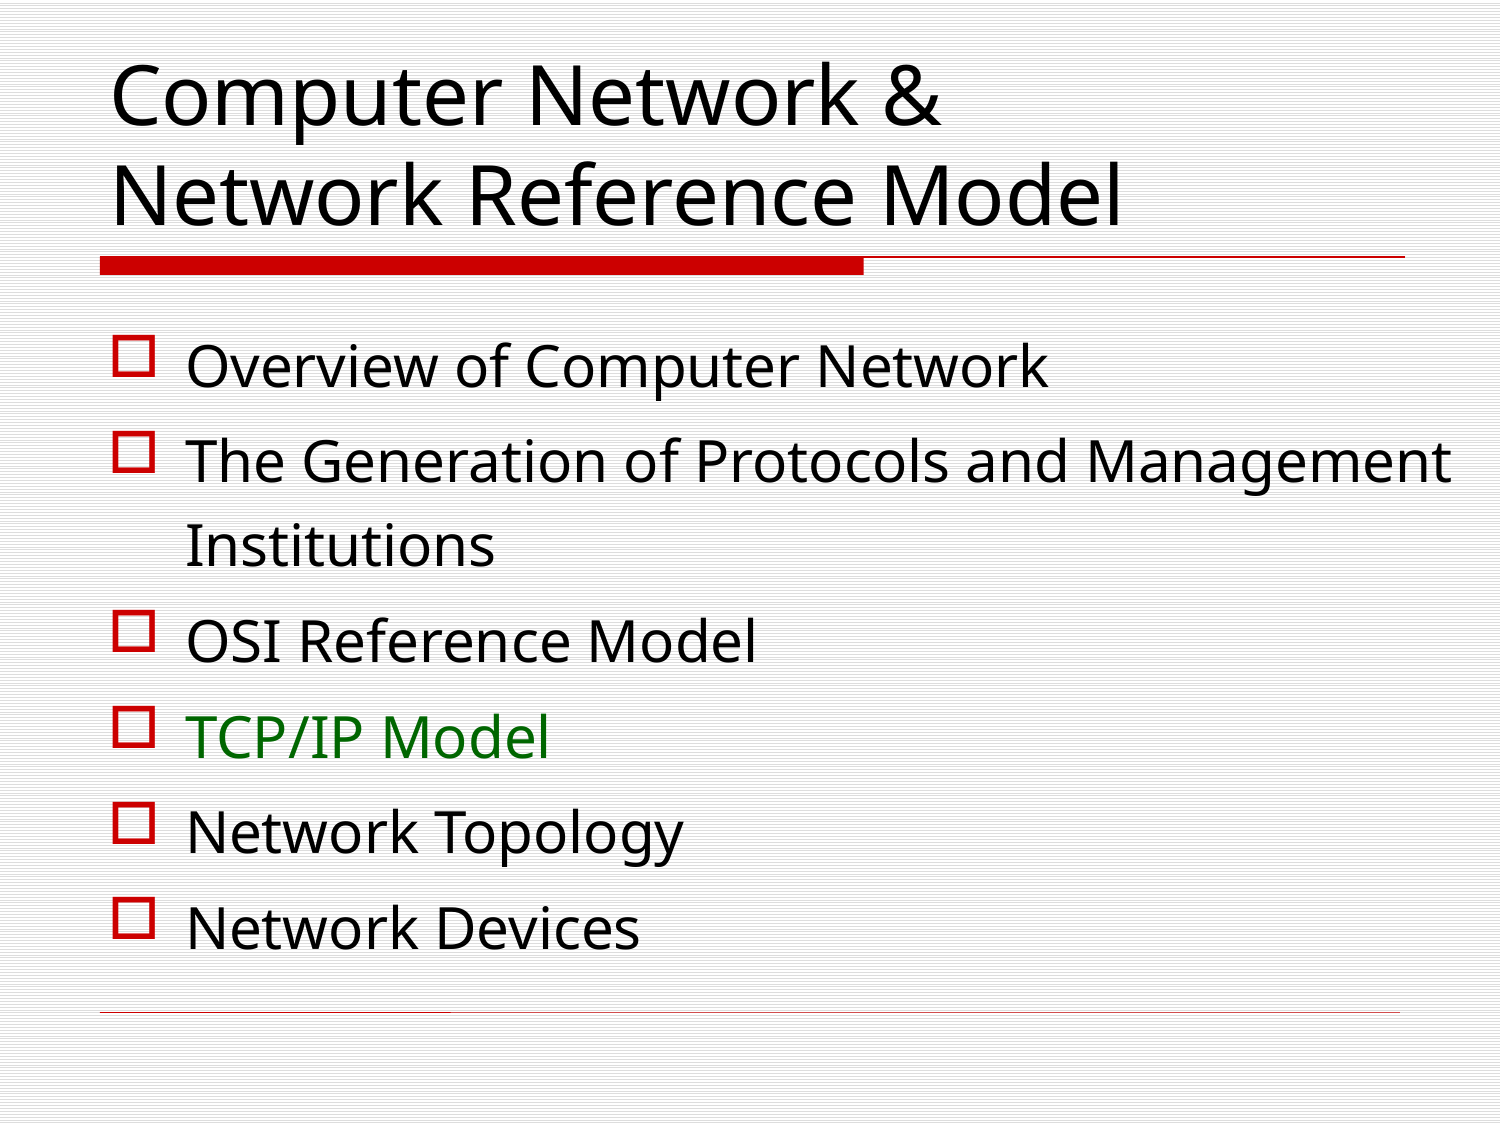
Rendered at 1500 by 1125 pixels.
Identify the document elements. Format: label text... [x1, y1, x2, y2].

text_box Overview of Computer Network The Generation of Protocols and Management Institutions OSI Reference Model TCP/IP Model Network Topology Network Devices [92, 307, 1471, 988]
title Computer Network & Network Reference Model [94, 50, 1407, 250]
